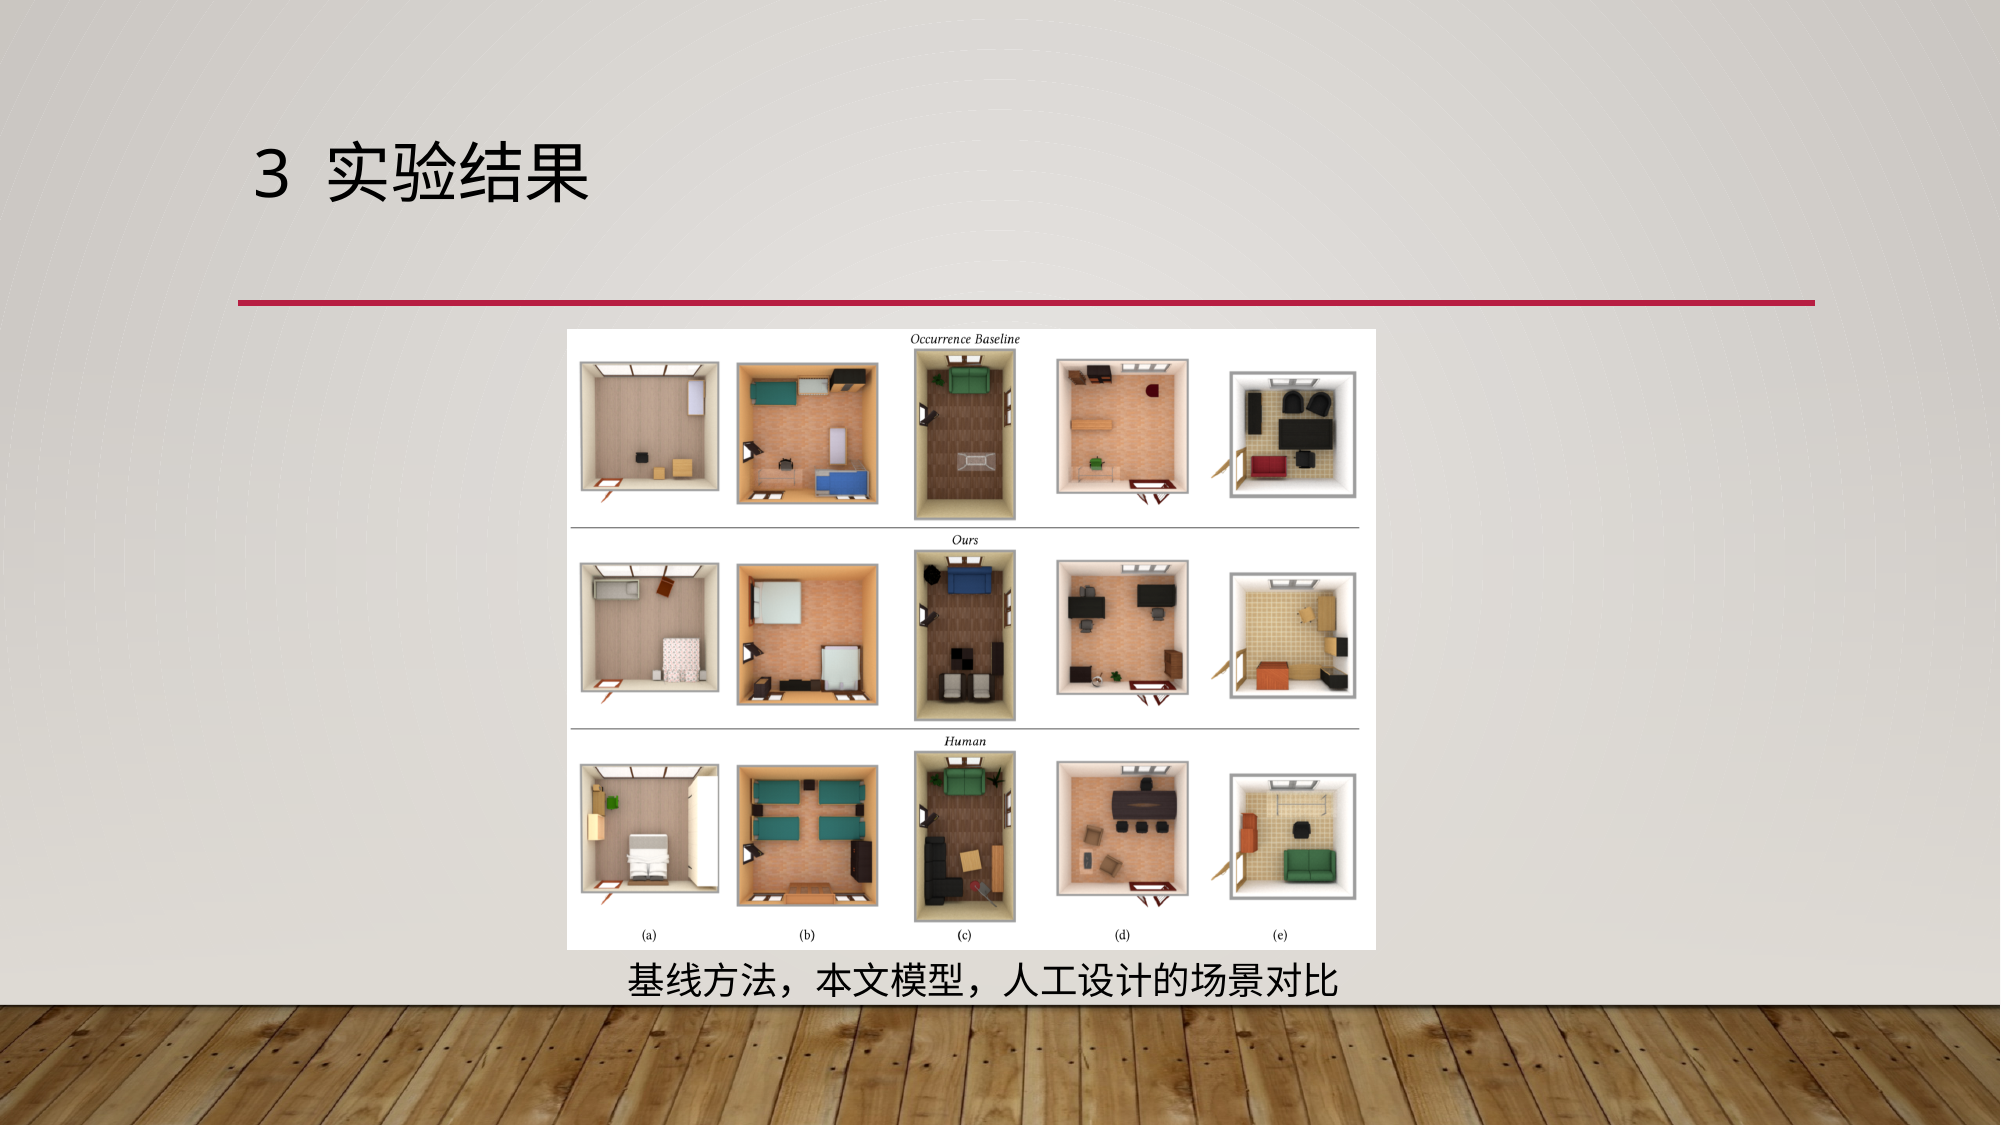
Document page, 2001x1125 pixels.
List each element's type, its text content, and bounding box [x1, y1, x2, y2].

text_box 基线方法，本文模型，人工设计的场景对比 [612, 950, 1355, 1055]
title 3 实验结果 [238, 131, 1814, 305]
picture [567, 329, 1377, 950]
picture [0, 1005, 2000, 1125]
